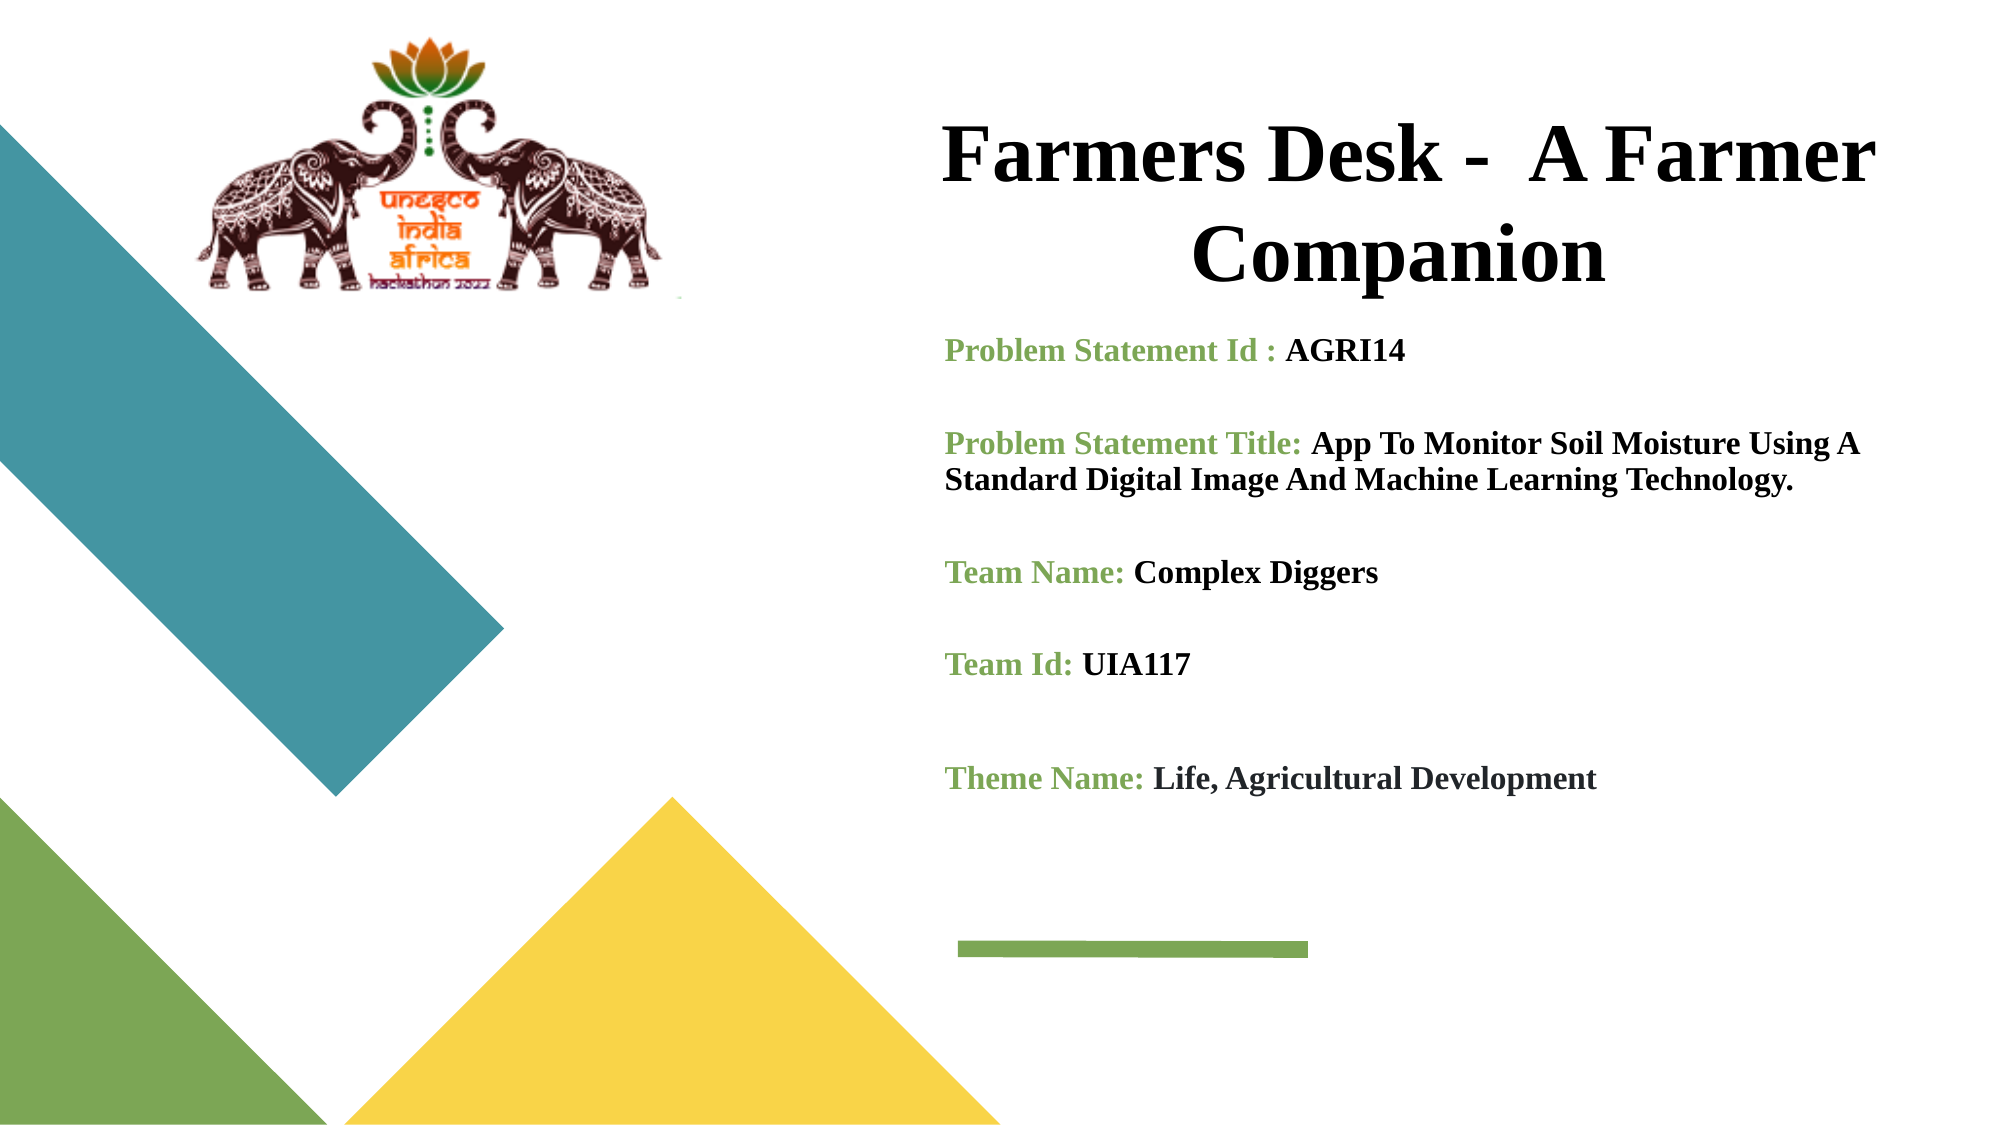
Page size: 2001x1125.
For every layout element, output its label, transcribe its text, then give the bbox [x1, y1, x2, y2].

list Problem Statement Id : AGRI14 Problem Statement Title: App To Monitor Soil Moisture Using A Standard Digital Image And Machine Learning Technology. Team Name: Complex Diggers Team Id: UIA117 Theme Name: Life, Agricultural Development [944, 333, 1937, 1125]
picture [184, 25, 682, 299]
title Farmers Desk - A Farmer Companion [815, 98, 1983, 196]
